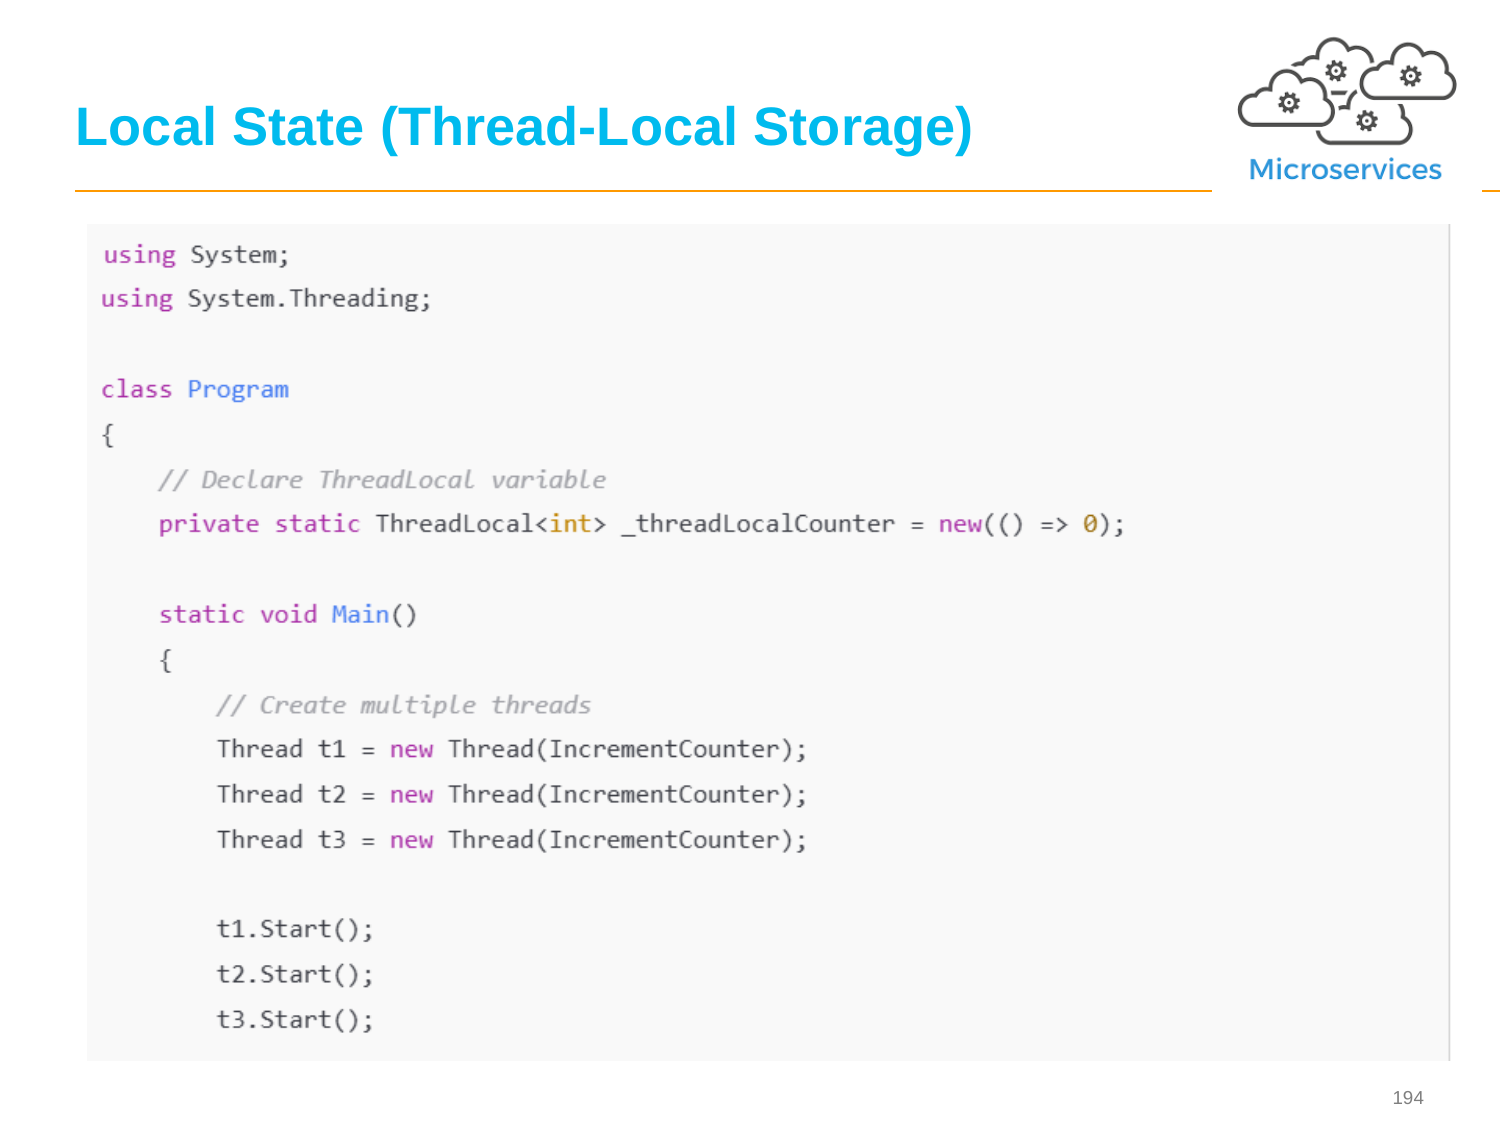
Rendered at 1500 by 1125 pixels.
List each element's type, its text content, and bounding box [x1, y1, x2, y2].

title Local State (Thread-Local Storage) [75, 27, 1422, 157]
picture [87, 224, 1477, 1062]
picture [1212, 1, 1482, 203]
